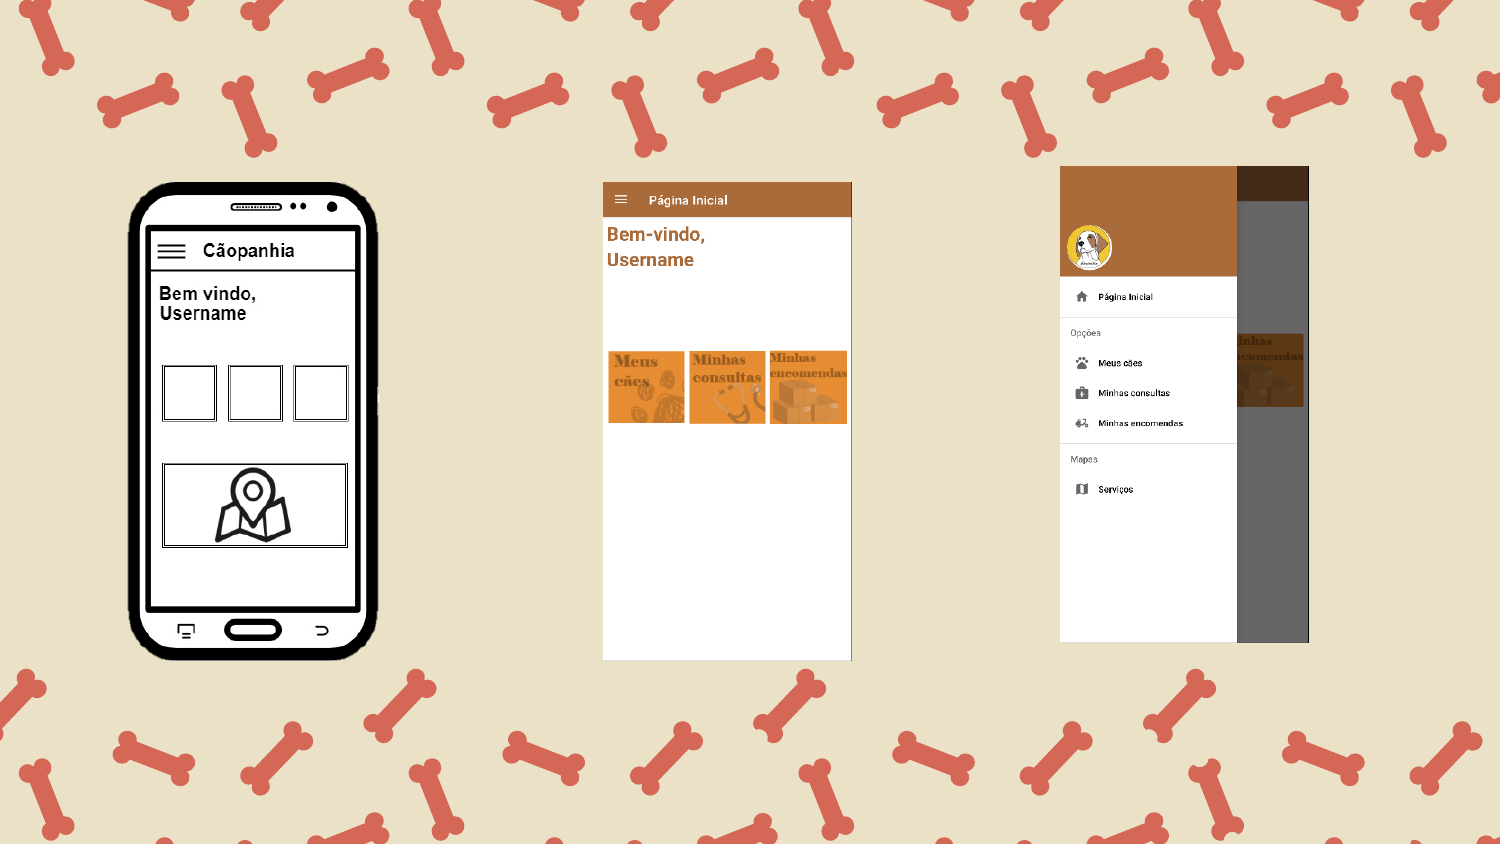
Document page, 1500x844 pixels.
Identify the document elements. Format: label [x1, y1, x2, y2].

picture [22, 182, 485, 662]
picture [603, 182, 852, 662]
picture [1059, 165, 1309, 644]
